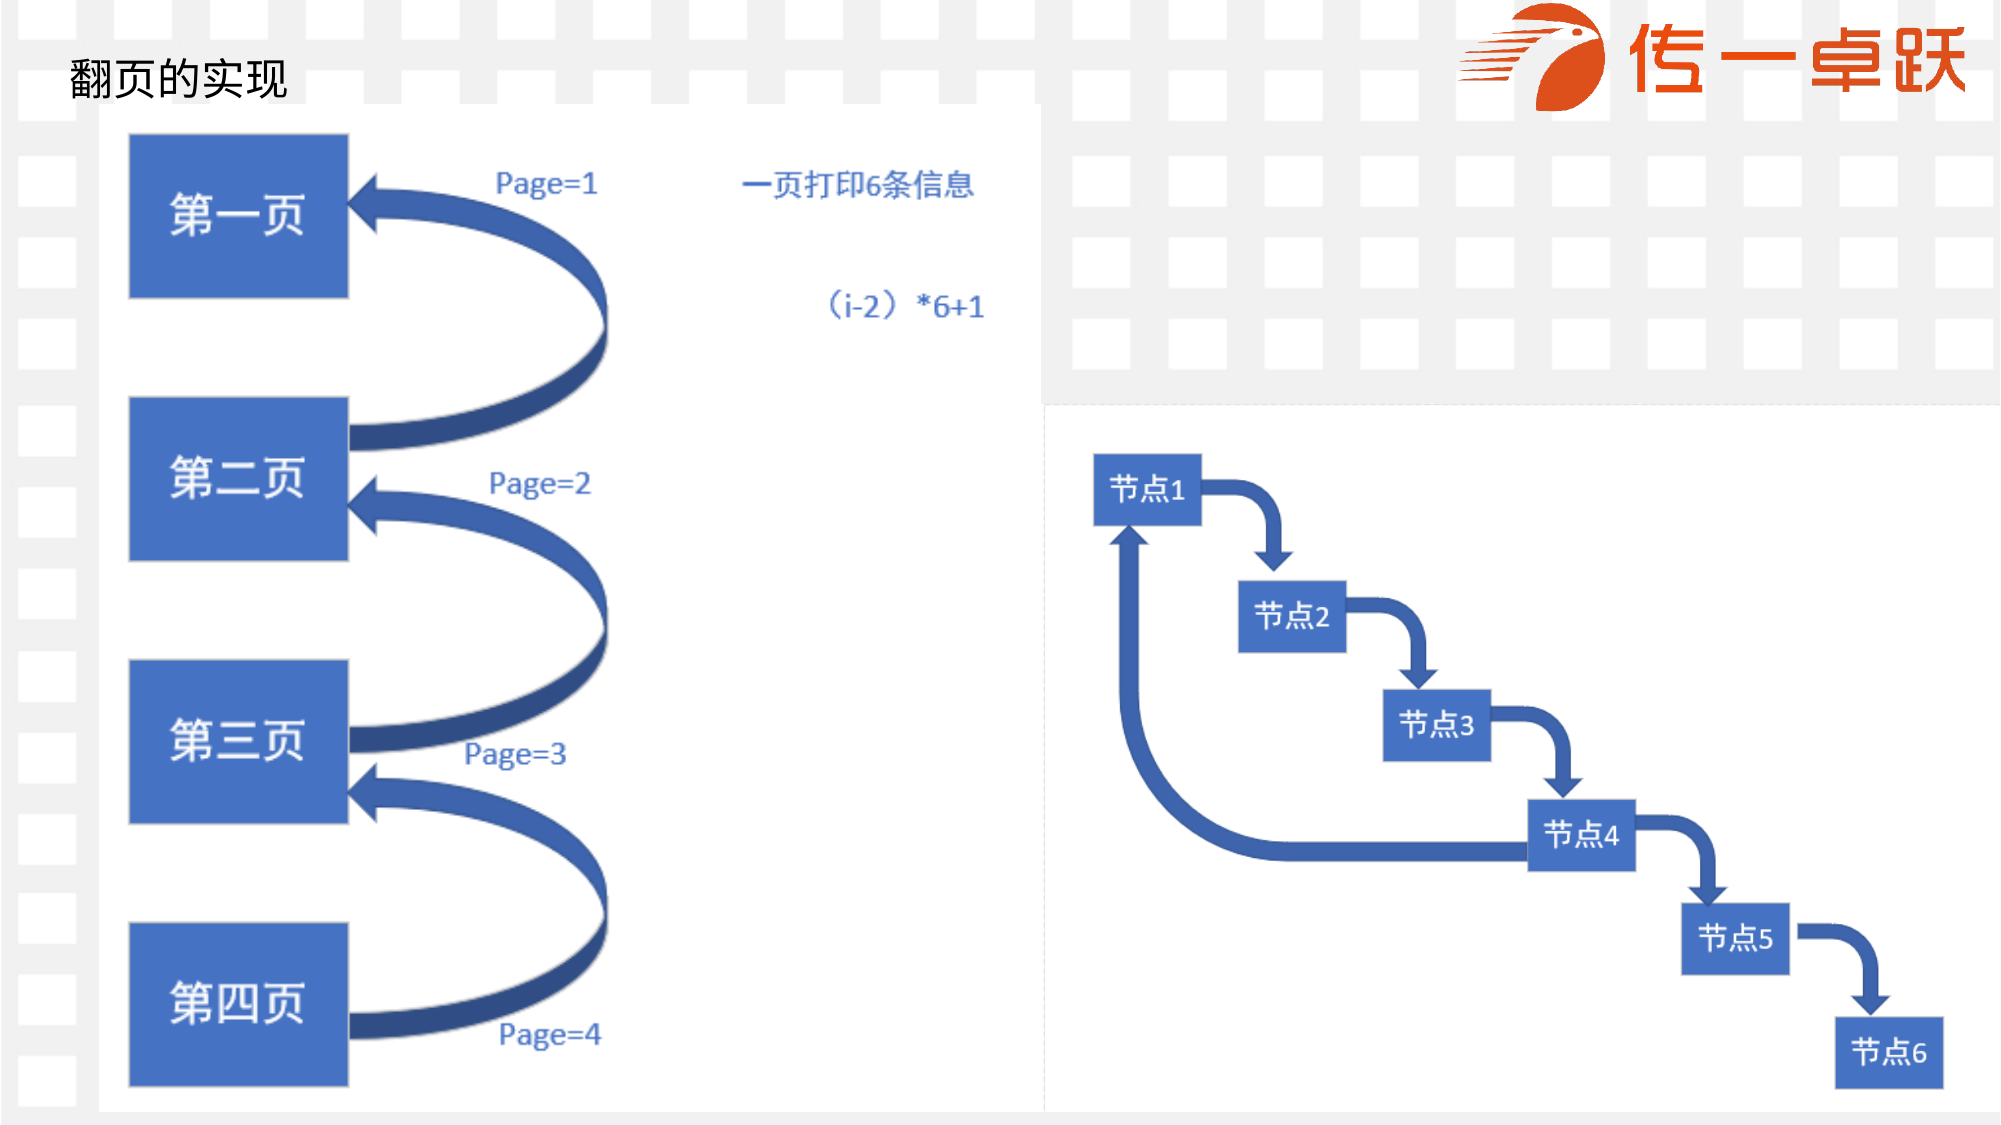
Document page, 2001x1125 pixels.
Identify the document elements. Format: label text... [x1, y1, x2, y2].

picture [0, 0, 2000, 1125]
text_box 翻页的实现 [55, 44, 445, 112]
